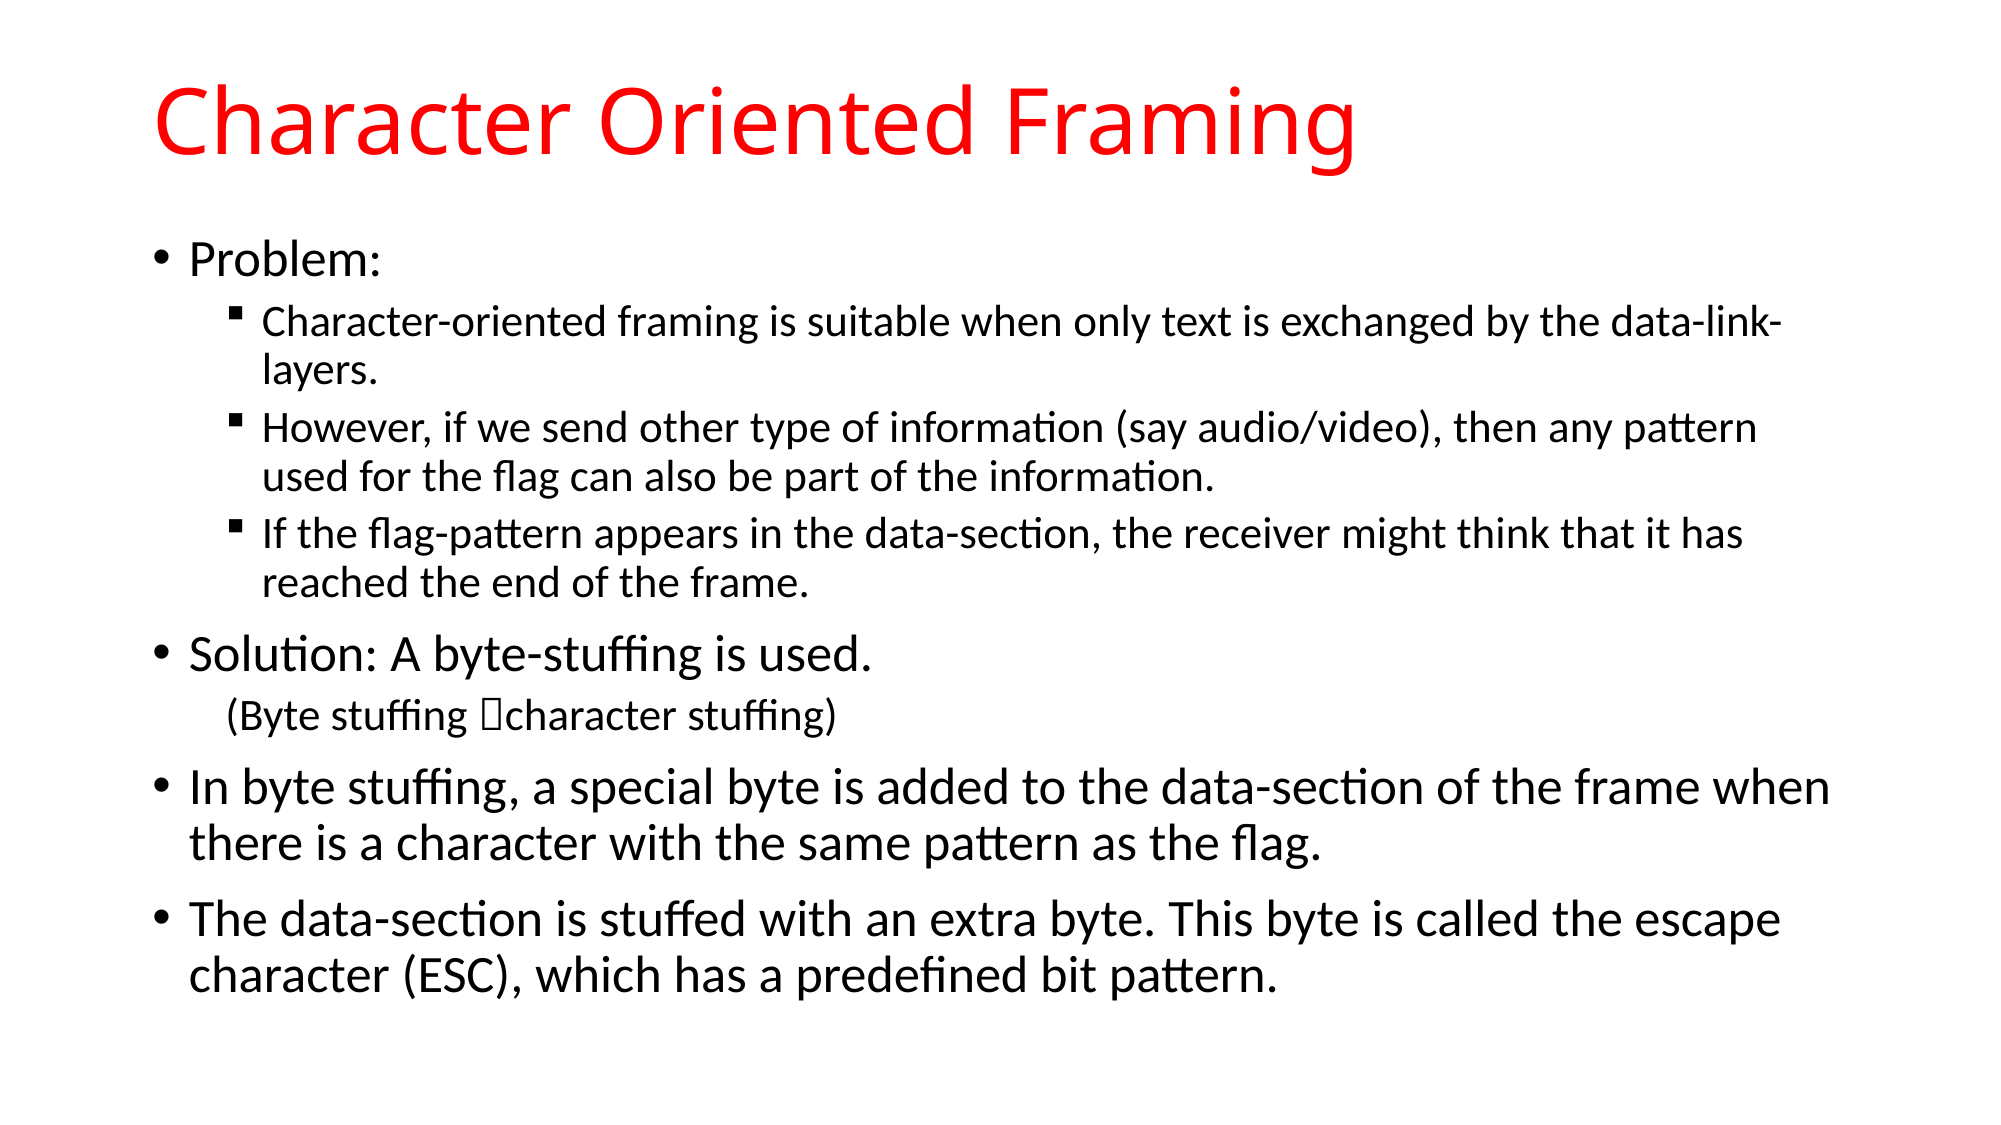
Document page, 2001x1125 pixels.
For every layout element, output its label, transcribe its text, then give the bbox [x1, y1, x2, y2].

title Character Oriented Framing [137, 59, 1863, 191]
list Problem: Character-oriented framing is suitable when only text is exchanged by the data-link-layers. However, if we send other type of information (say audio/video), then any pattern used for the flag can also be part of the information. If the flag-pattern appears in the data-section, the receiver might think that it has reached the end of the frame. Solution: A byte-stuffing is used. (Byte stuffing character stuffing) In byte stuffing, a special byte is added to the data-section of the frame when there is a character with the same pattern as the flag. The data-section is stuffed with an extra byte. This byte is called the escape character (ESC), which has a predefined bit pattern. [137, 223, 1863, 1014]
